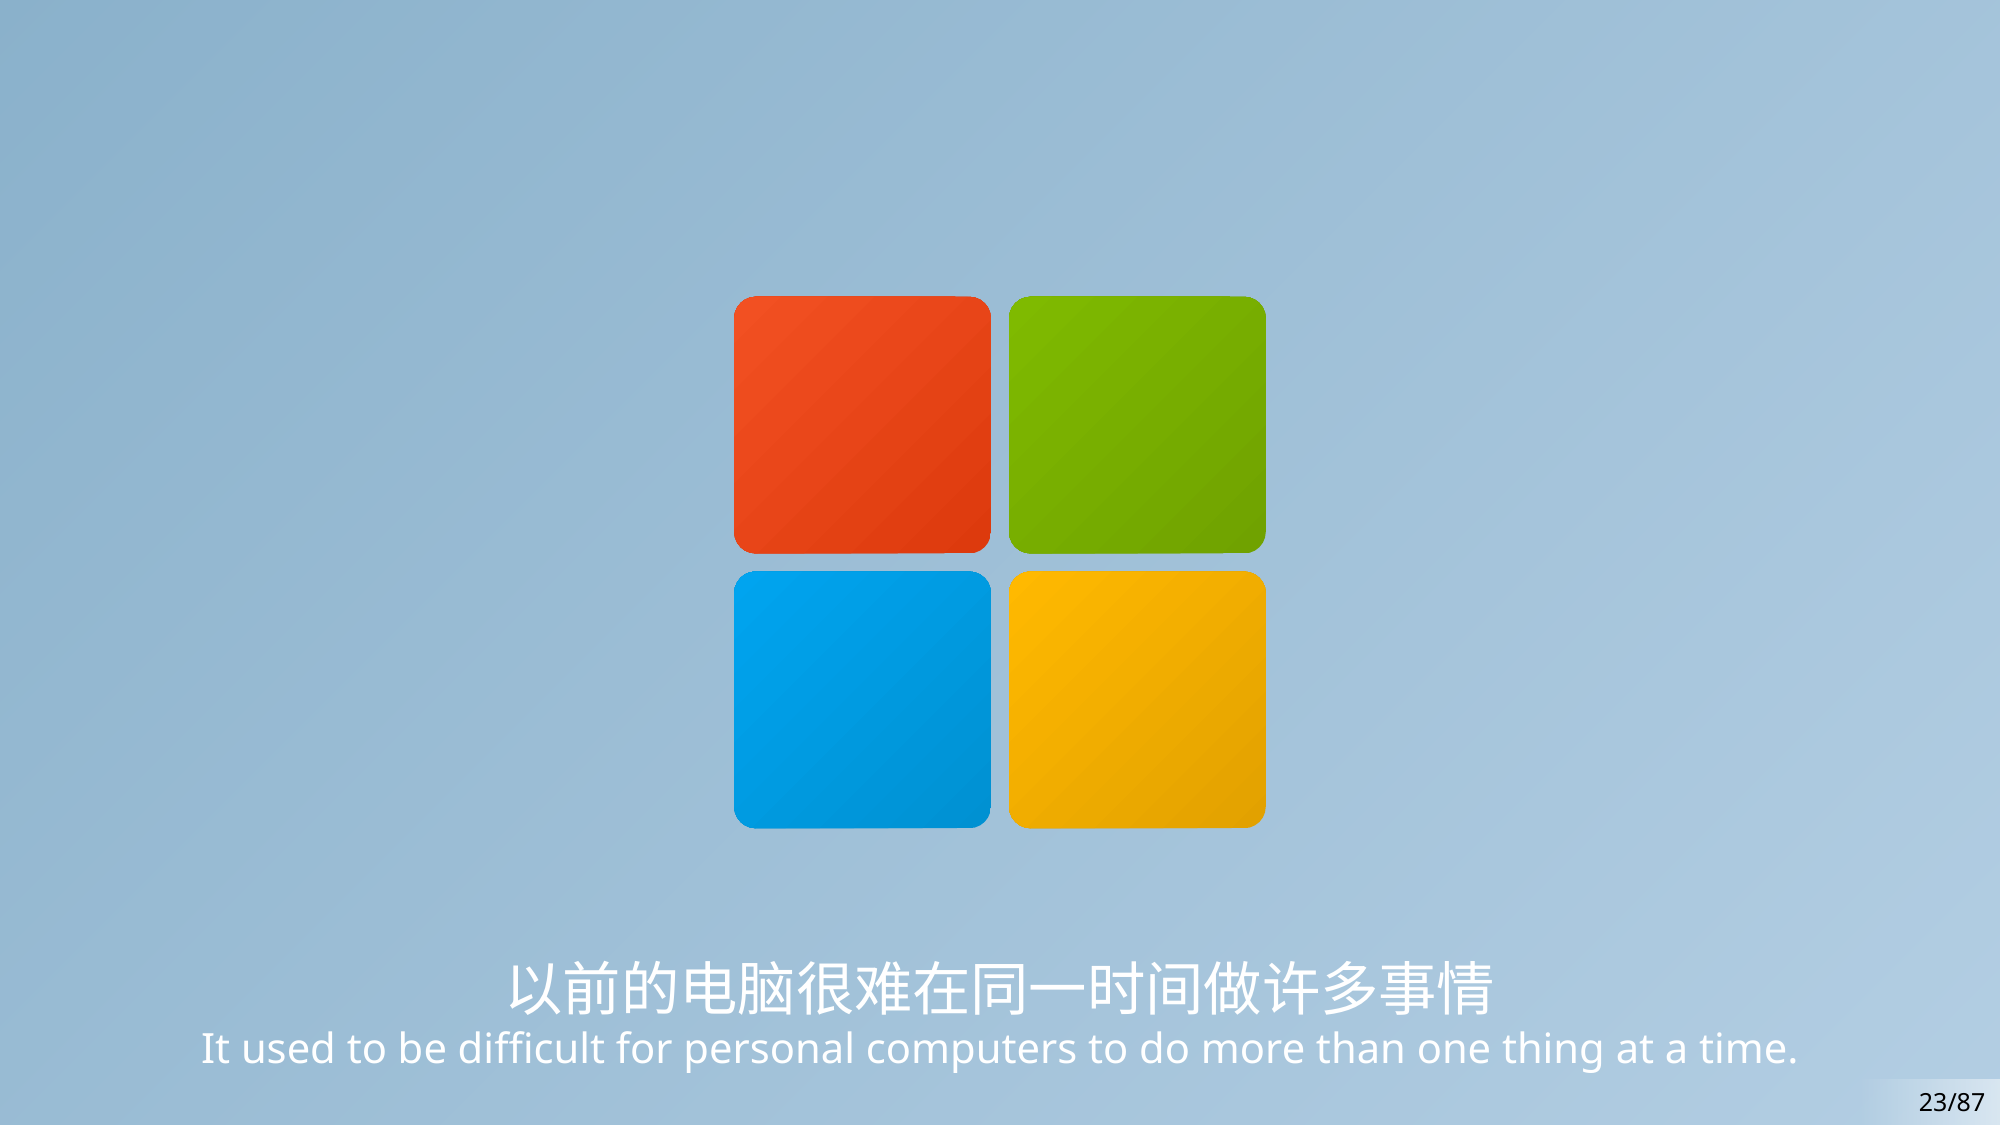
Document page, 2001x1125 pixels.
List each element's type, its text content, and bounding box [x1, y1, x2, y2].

text_box [1007, 295, 1267, 555]
text_box 以前的电脑很难在同一时间做许多事情 It used to be difficult for personal computers to do more than one thing at a time. [114, 944, 1886, 1080]
text_box [1007, 570, 1267, 830]
text_box [733, 295, 992, 555]
text_box [733, 570, 992, 830]
